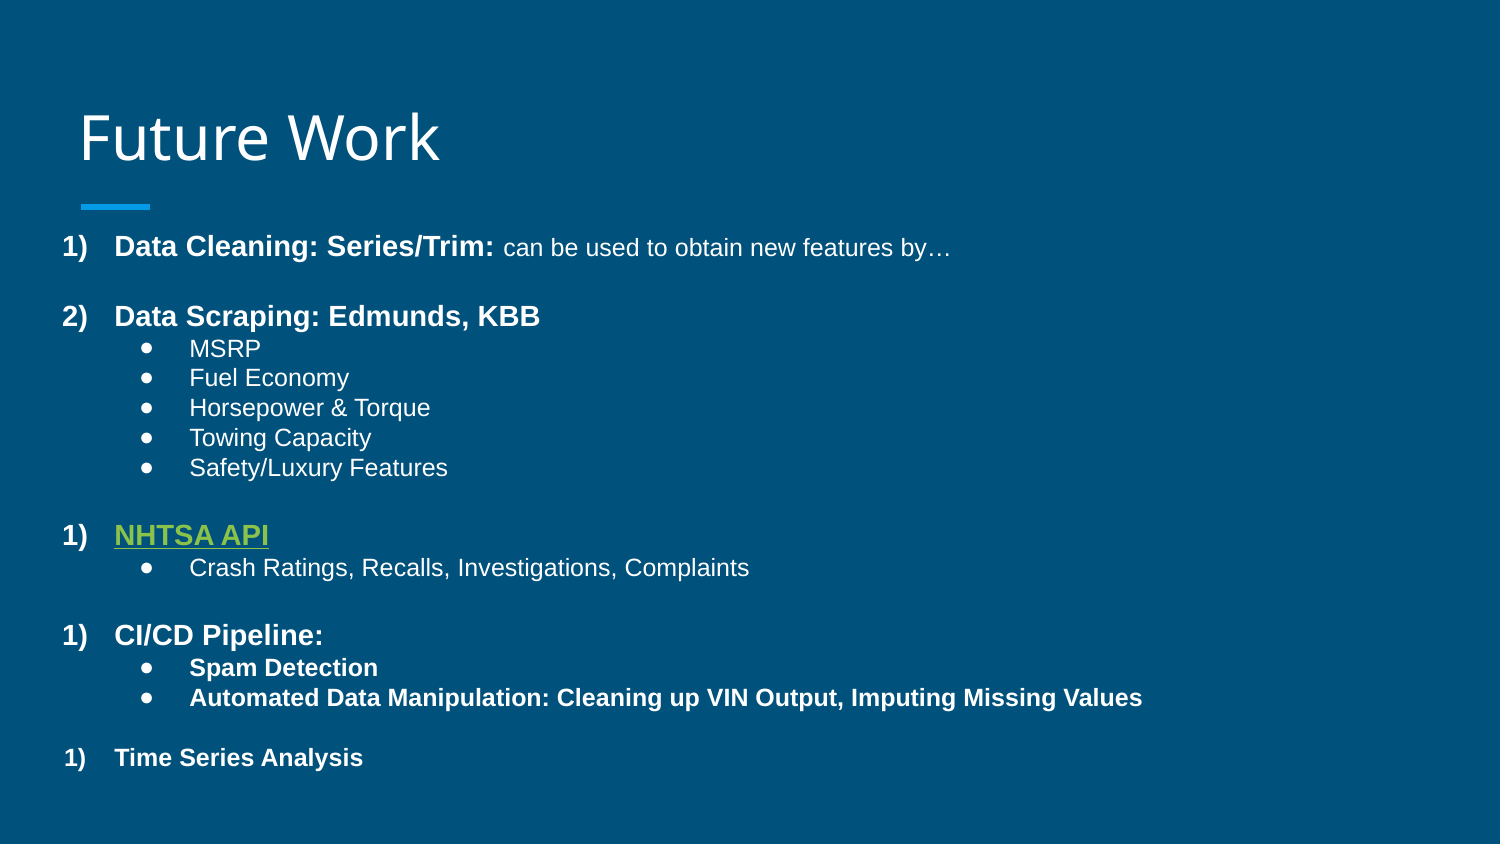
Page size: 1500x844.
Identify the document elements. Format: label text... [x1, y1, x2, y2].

list Data Cleaning: Series/Trim: can be used to obtain new features by… Data Scraping: Edmunds, KBB MSRP Fuel Economy Horsepower & Torque Towing Capacity Safety/Luxury Features NHTSA API Crash Ratings, Recalls, Investigations, Complaints CI/CD Pipeline: Spam Detection Automated Data Manipulation: Cleaning up VIN Output, Imputing Missing Values Time Series Analysis [24, 212, 1490, 828]
title Future Work [63, 75, 1437, 188]
